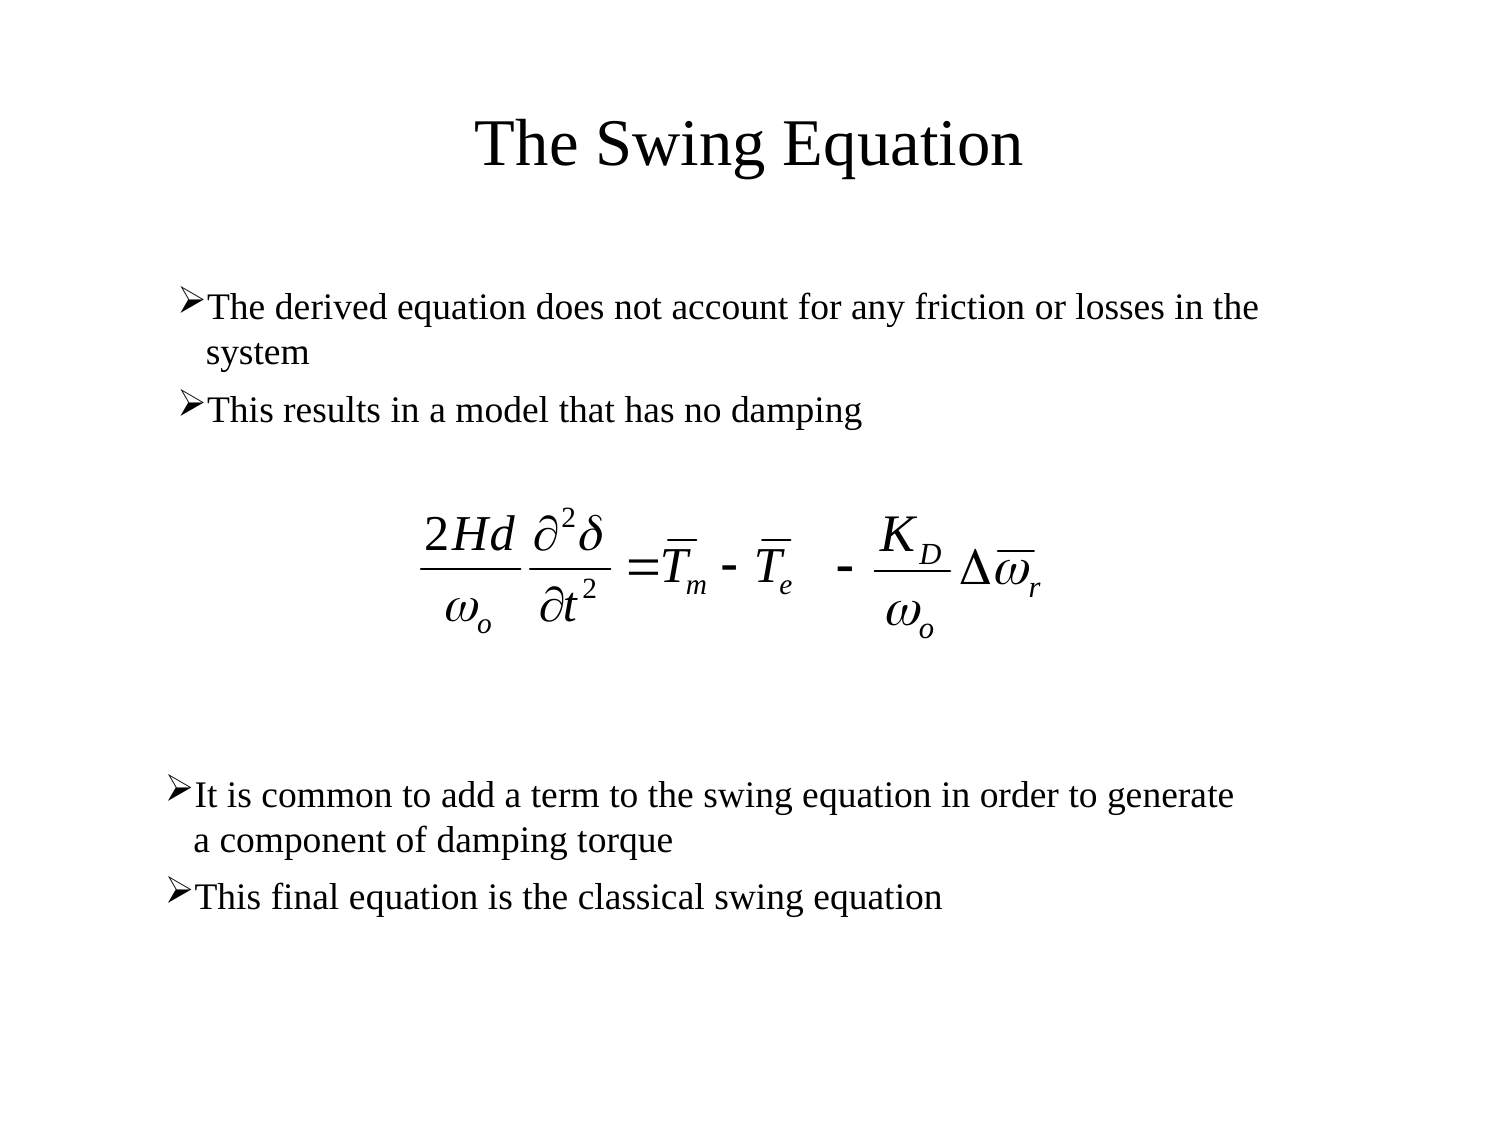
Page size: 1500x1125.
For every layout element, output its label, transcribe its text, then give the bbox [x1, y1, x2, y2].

text_box The derived equation does not account for any friction or losses in the system This results in a model that has no damping [162, 274, 1288, 438]
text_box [412, 493, 803, 645]
text_box It is common to add a term to the swing equation in order to generate a component of damping torque This final equation is the classical swing equation [149, 762, 1275, 925]
title The Swing Equation [75, 45, 1425, 233]
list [827, 500, 1052, 651]
